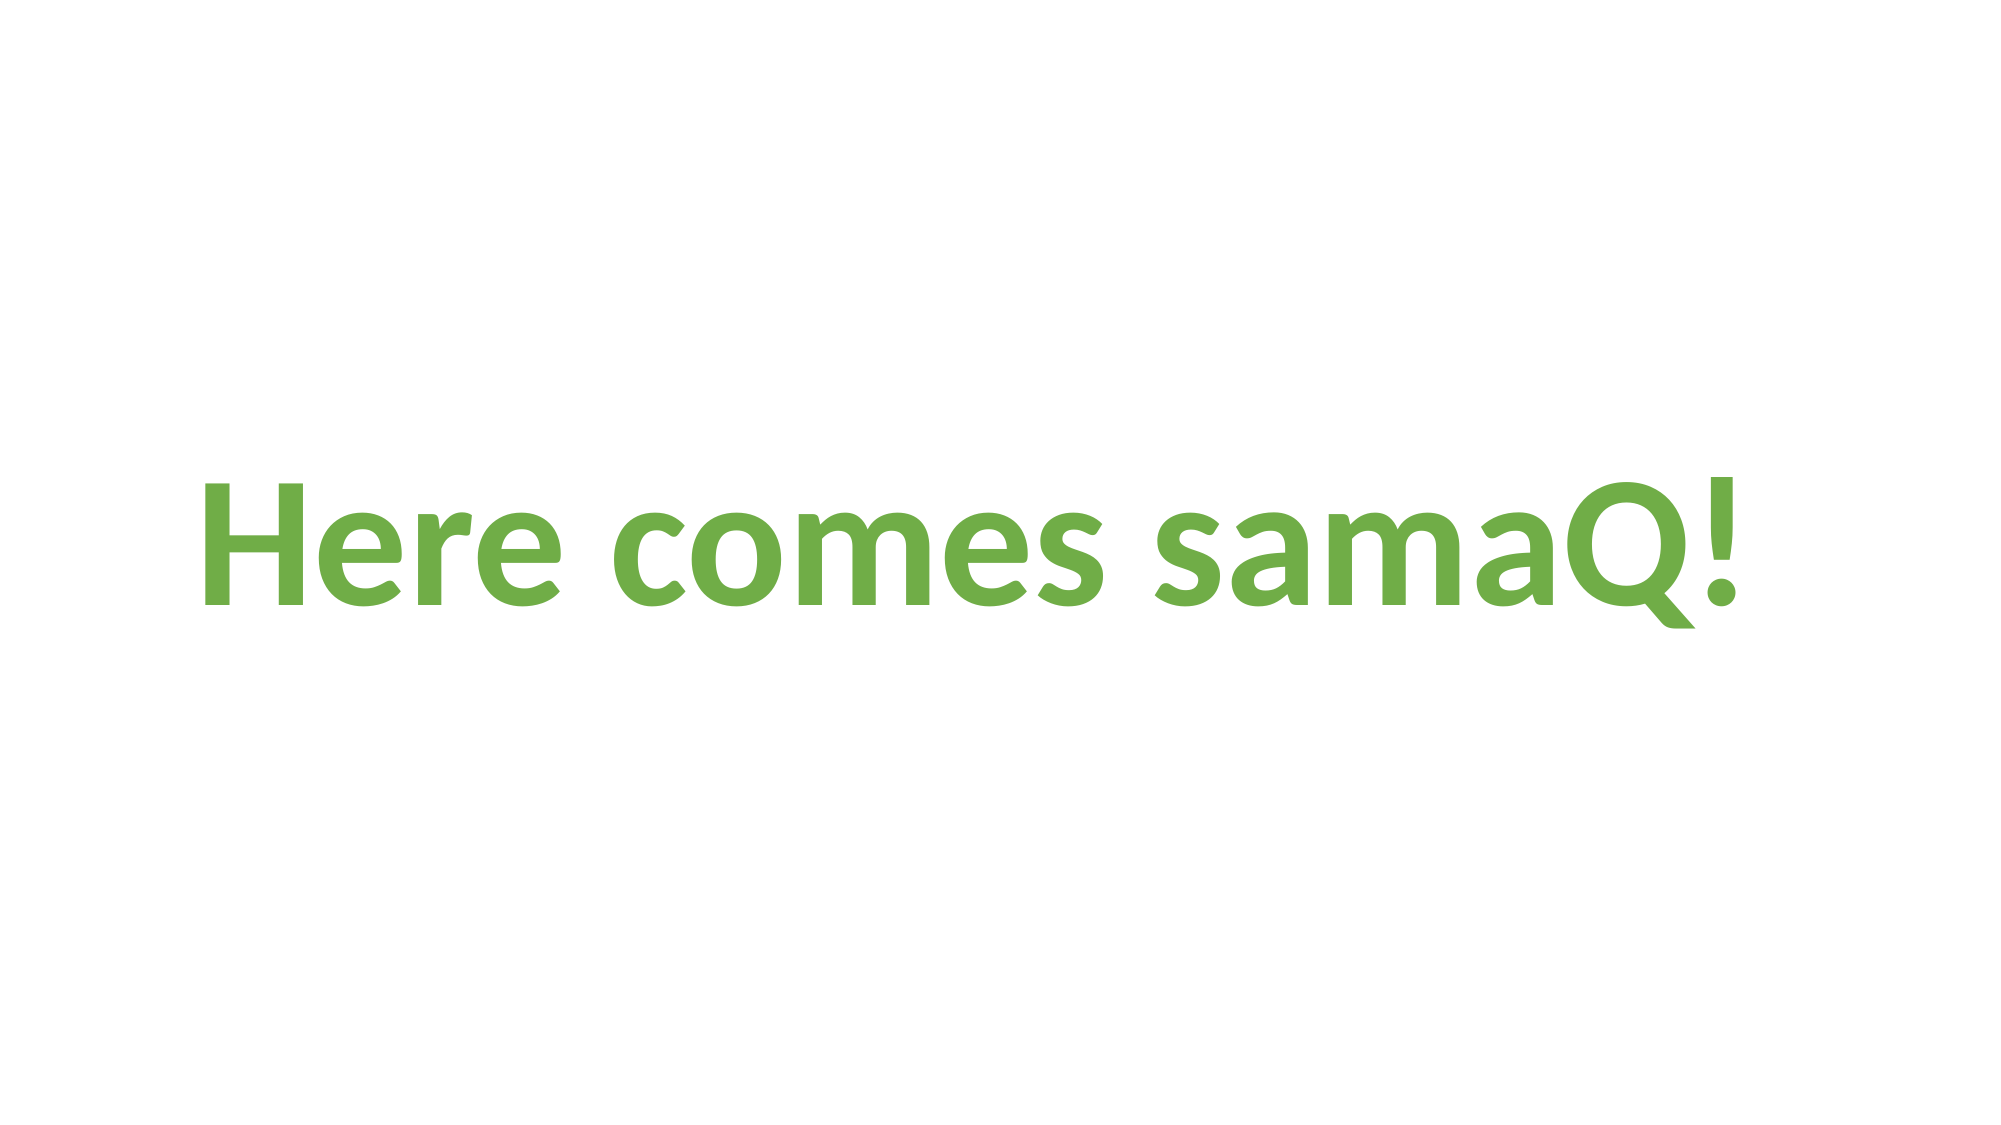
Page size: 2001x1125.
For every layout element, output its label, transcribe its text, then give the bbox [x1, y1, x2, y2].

text_box [0, 0, 2000, 1125]
text_box Here comes samaQ! [180, 402, 1820, 507]
